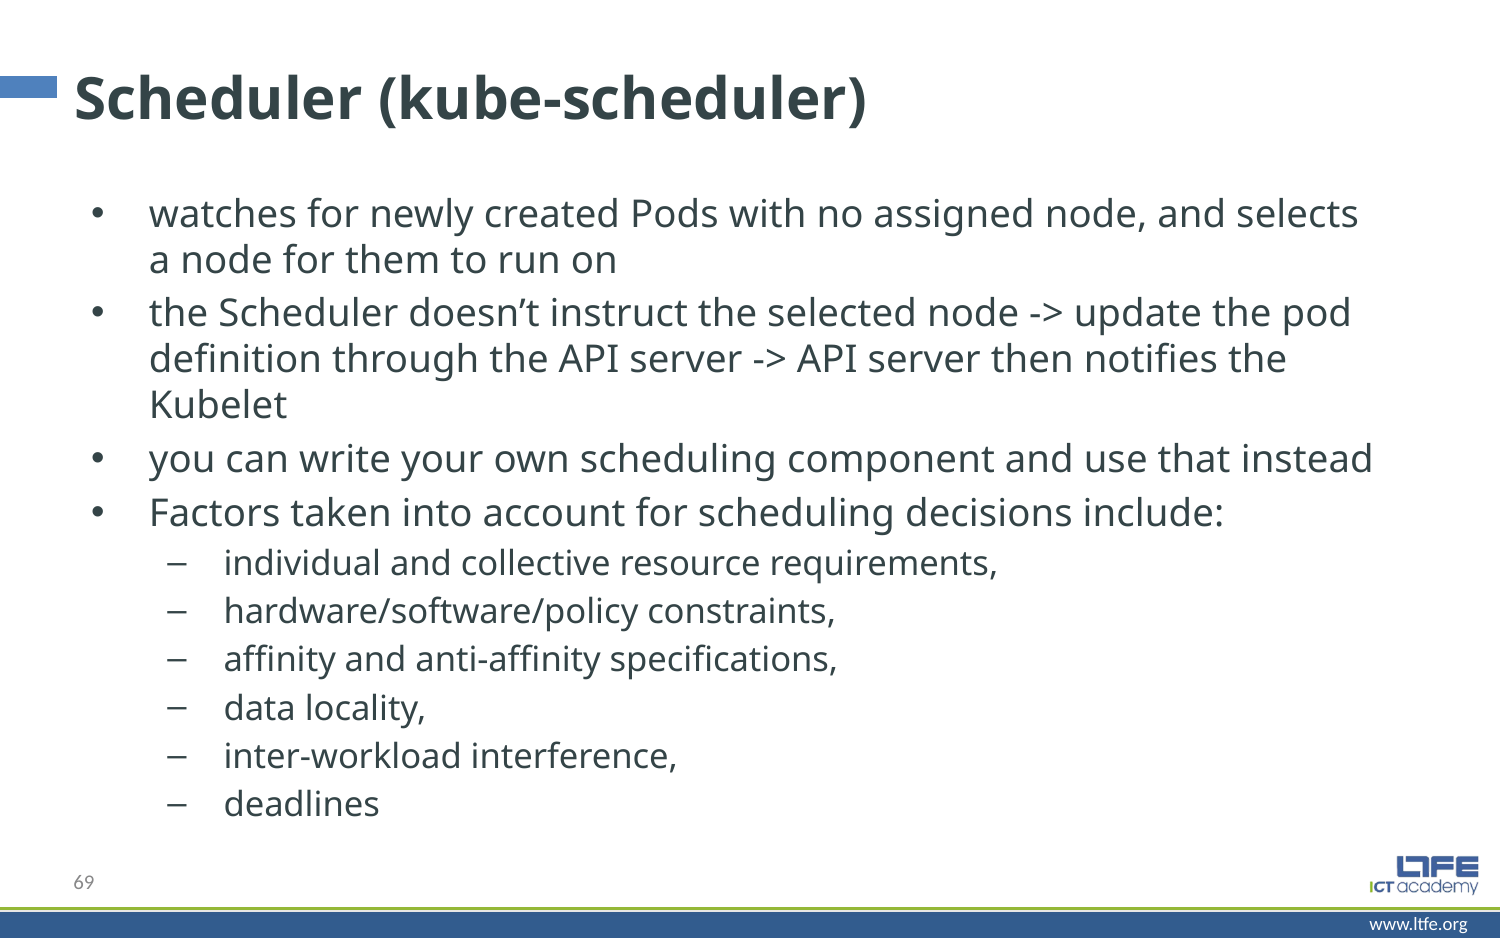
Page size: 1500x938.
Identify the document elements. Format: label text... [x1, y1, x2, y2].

slide_number 69 [58, 856, 199, 907]
list watches for newly created Pods with no assigned node, and selects a node for them to run on the Scheduler doesn’t instruct the selected node -> update the pod definition through the API server -> API server then notifies the Kubelet you can write your own scheduling component and use that instead Factors taken into account for scheduling decisions include: individual and collective resource requirements, hardware/software/policy constraints, affinity and anti-affinity specifications, data locality, inter-workload interference, deadlines [59, 181, 1392, 868]
title Scheduler (kube-scheduler) [59, 75, 1410, 179]
picture [0, 0, 1500, 938]
